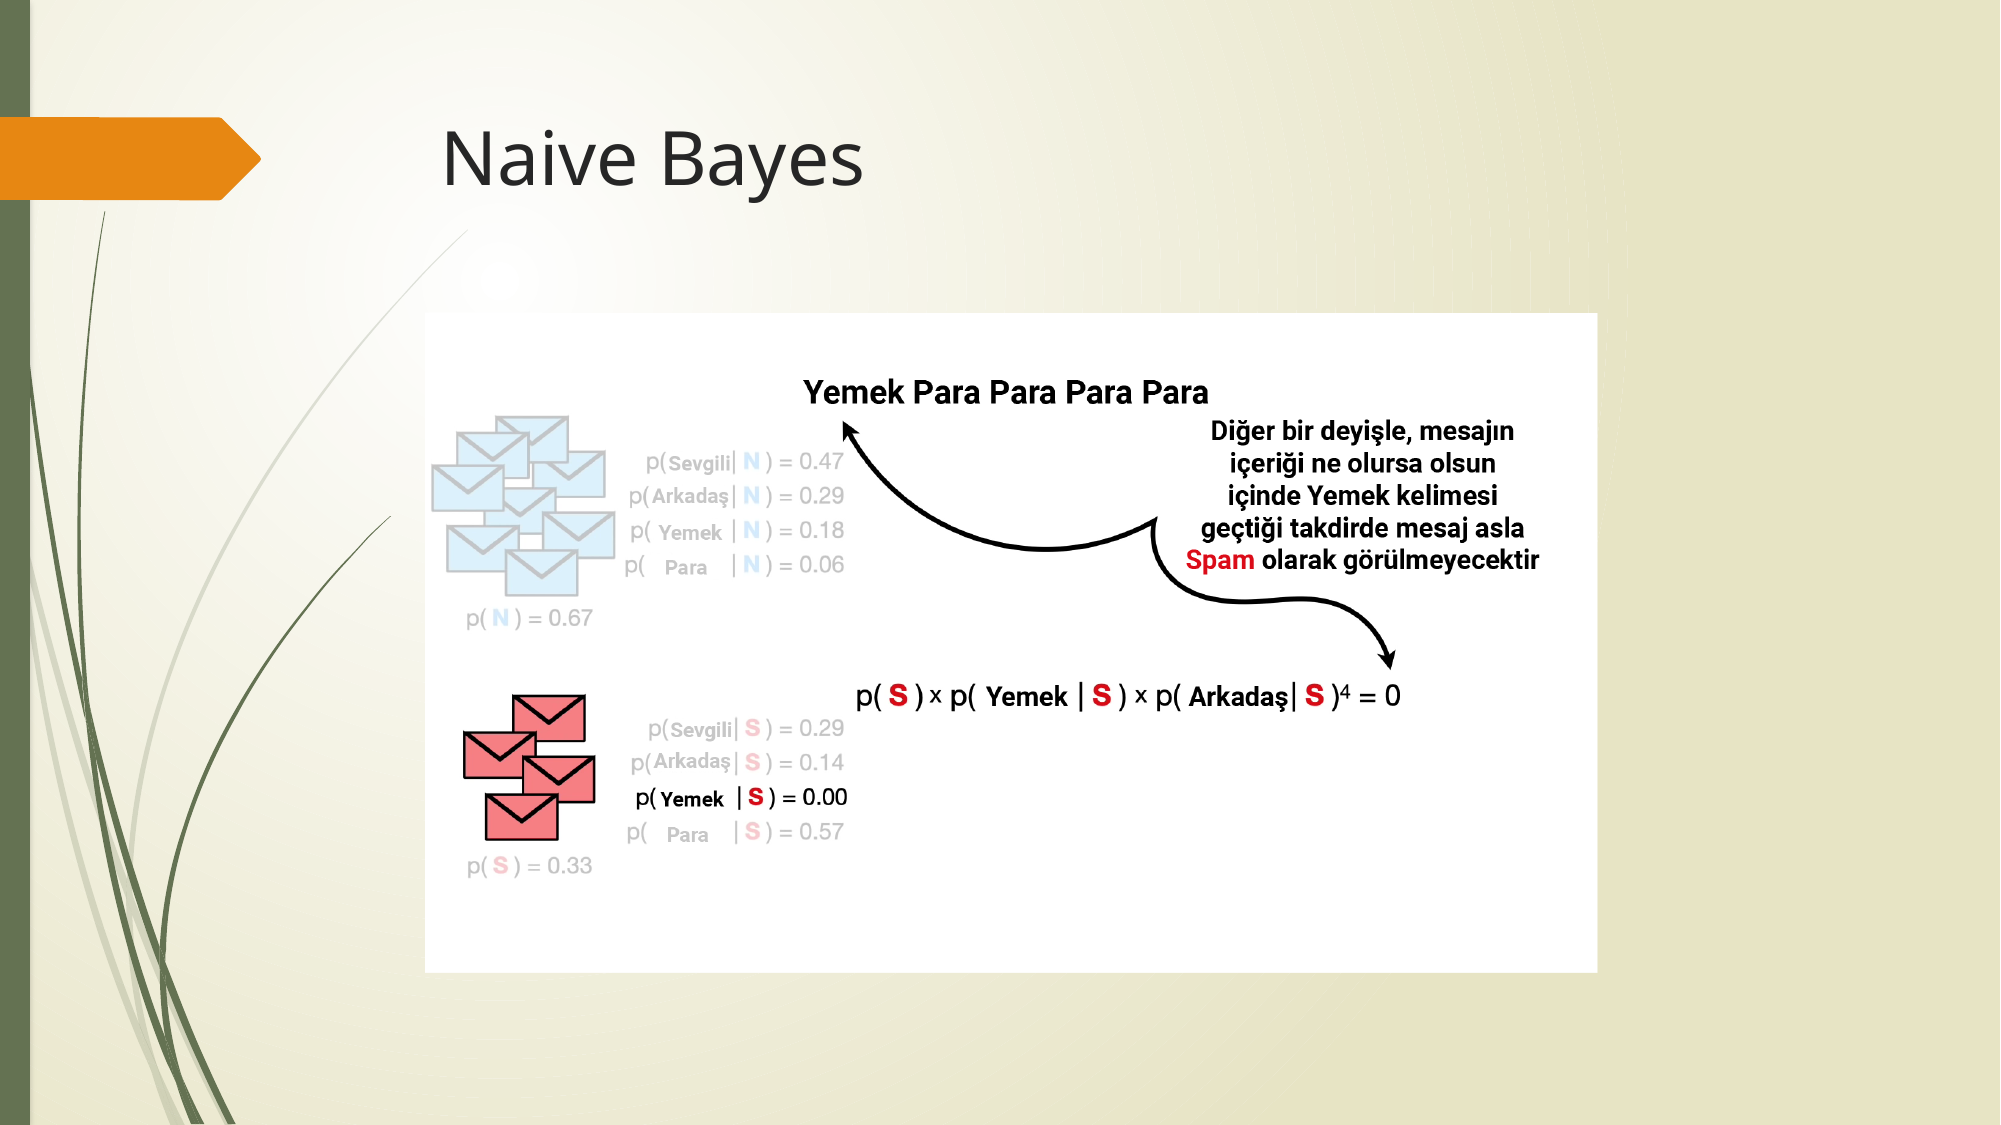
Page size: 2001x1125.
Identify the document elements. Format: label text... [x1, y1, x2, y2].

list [425, 312, 1599, 973]
title Naive Bayes [425, 102, 1888, 313]
